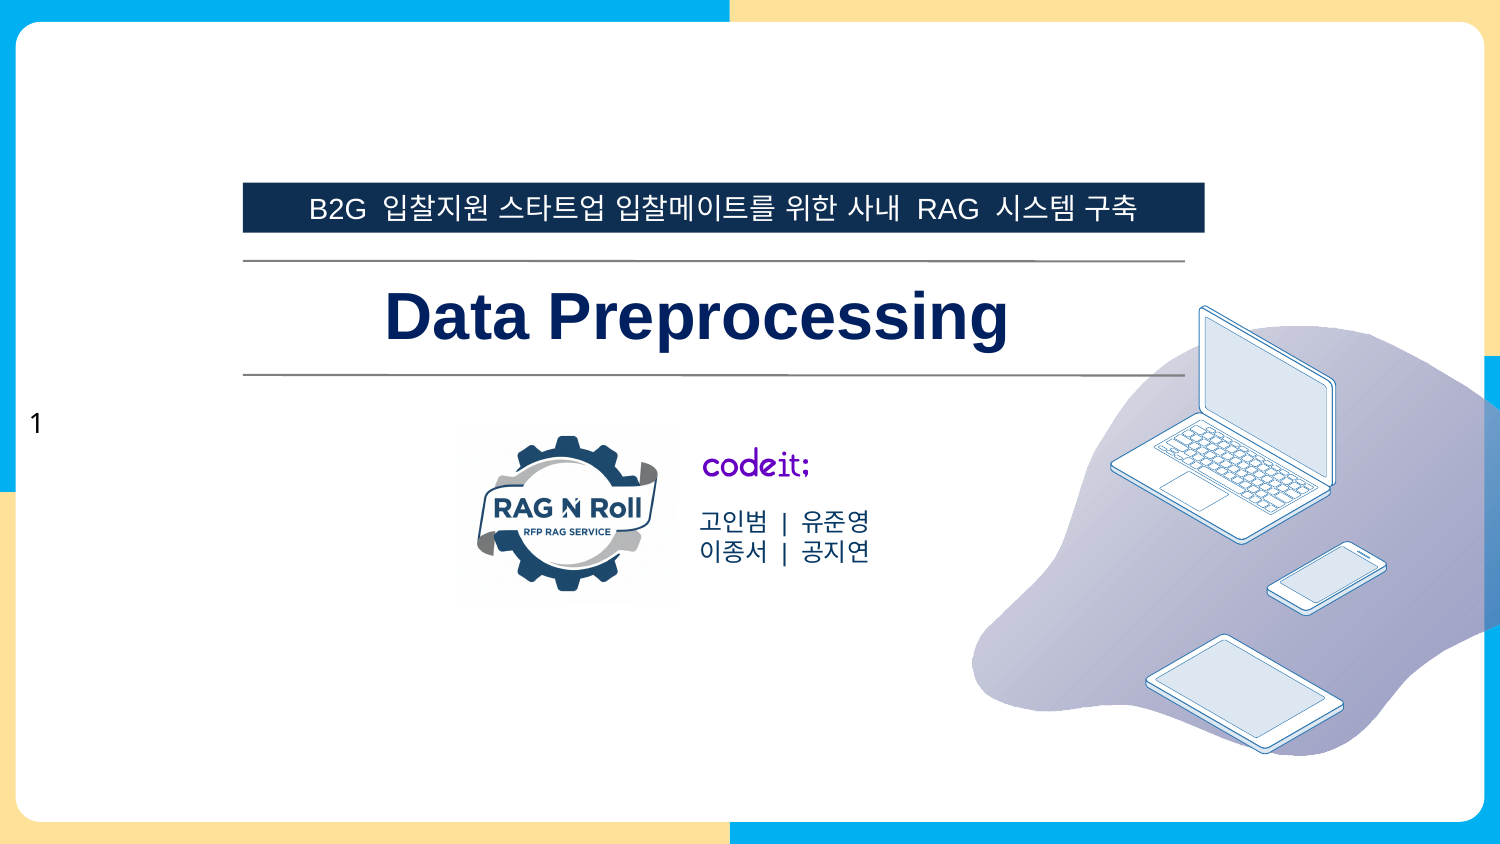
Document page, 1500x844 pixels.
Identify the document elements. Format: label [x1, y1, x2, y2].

text_box [1110, 304, 1389, 755]
text_box [730, 0, 1500, 844]
text_box [242, 260, 1186, 376]
picture [692, 438, 825, 493]
picture [455, 423, 676, 605]
text_box [0, 0, 730, 844]
